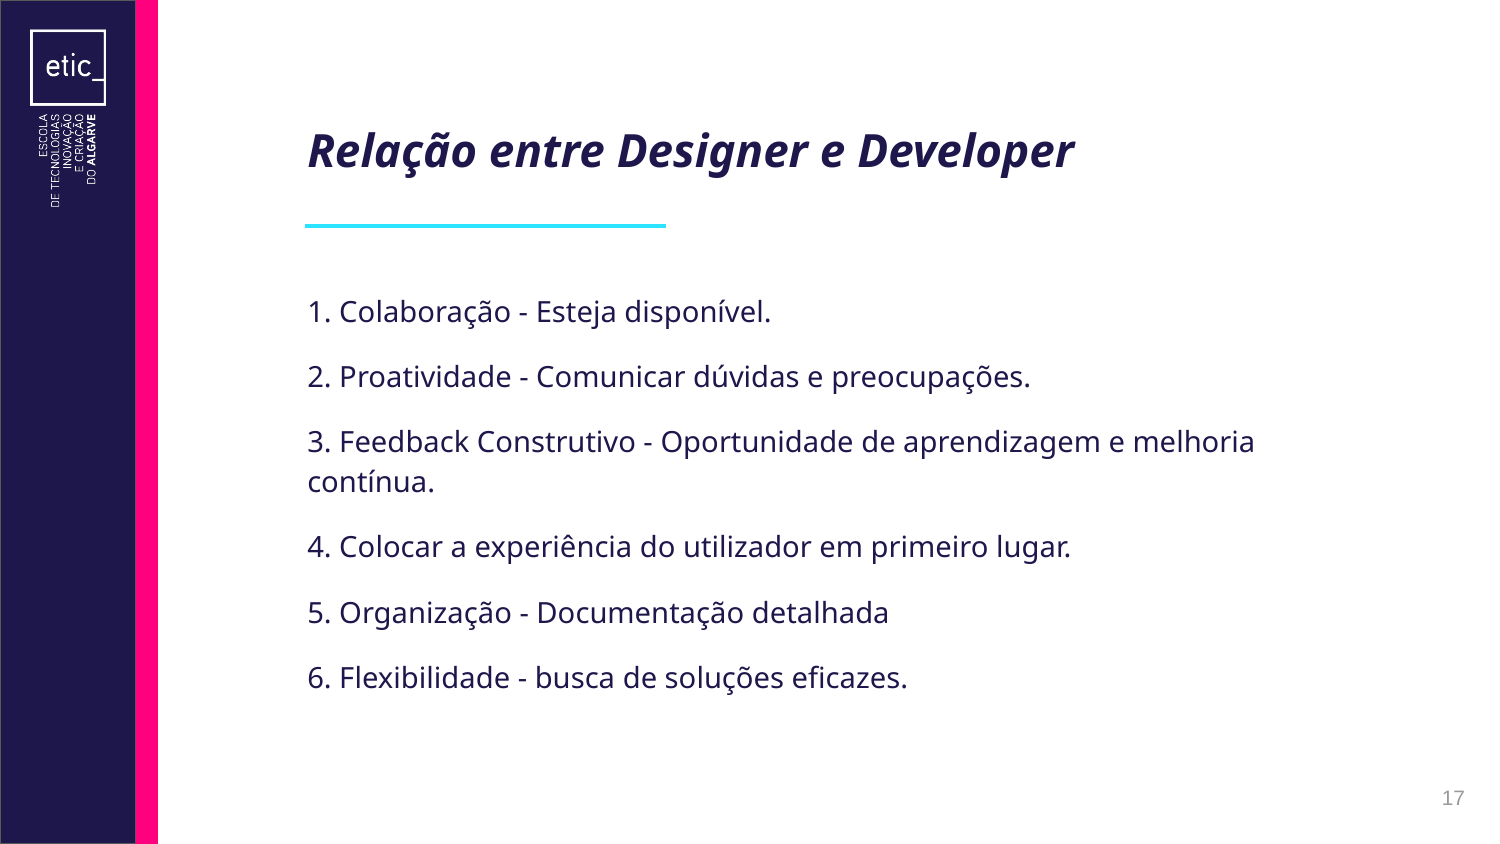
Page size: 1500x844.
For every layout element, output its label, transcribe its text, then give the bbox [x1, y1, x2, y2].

picture [30, 29, 106, 207]
list 1. Colaboração - Esteja disponível. 2. Proatividade - Comunicar dúvidas e preocupações. 3. Feedback Construtivo - Oportunidade de aprendizagem e melhoria contínua. 4. Colocar a experiência do utilizador em primeiro lugar. 5. Organização - Documentação detalhada 6. Flexibilidade - busca de soluções eficazes. [292, 272, 1403, 736]
title Relação entre Designer e Developer [292, 80, 1162, 219]
slide_number ‹#› [1389, 764, 1480, 830]
